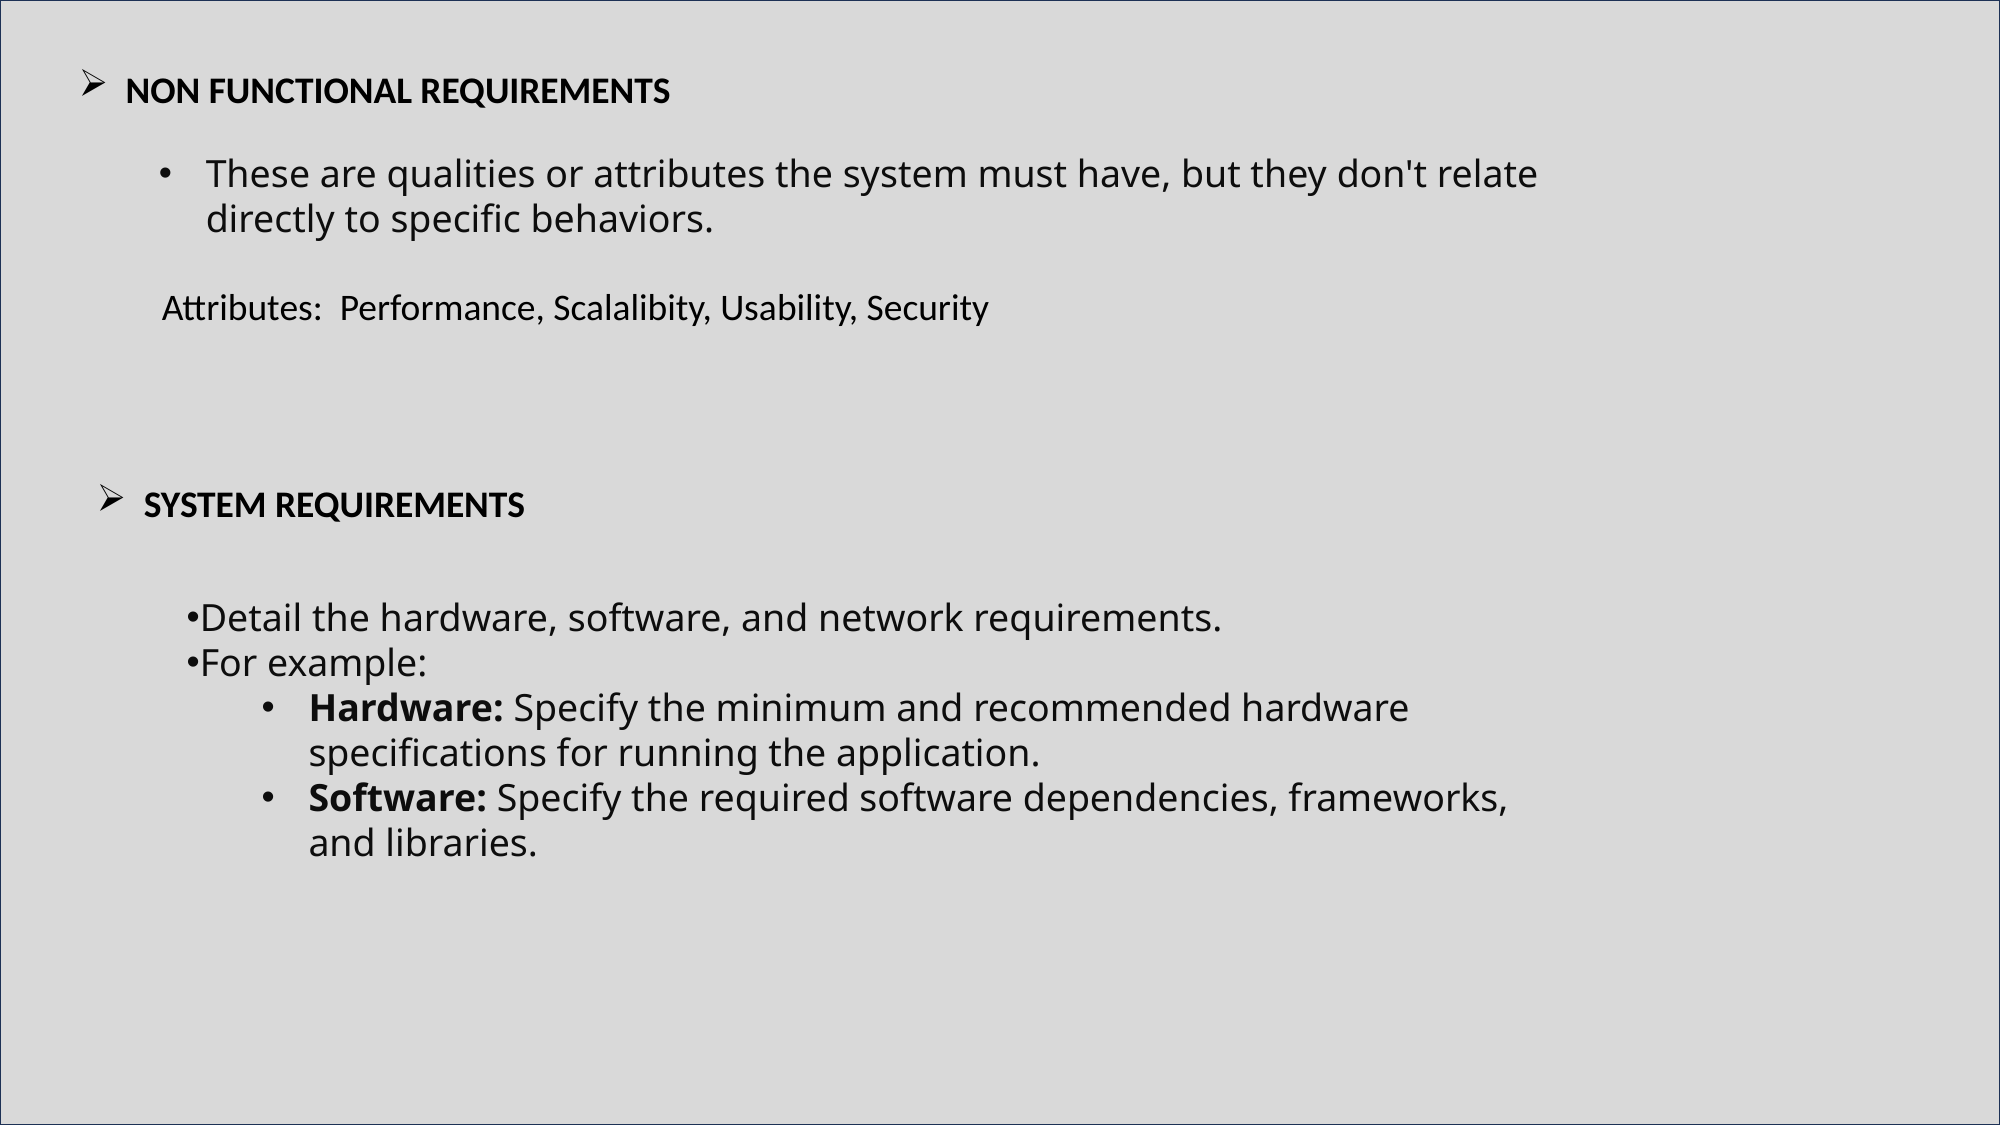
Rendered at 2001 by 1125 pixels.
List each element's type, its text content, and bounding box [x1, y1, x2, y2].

text_box Detail the hardware, software, and network requirements. For example: Hardware: Specify the minimum and recommended hardware specifications for running the application. Software: Specify the required software dependencies, frameworks, and libraries. [171, 586, 1573, 917]
text_box Attributes: Performance, Scalalibity, Usability, Security [147, 275, 1445, 335]
text_box These are qualities or attributes the system must have, but they don't relate directly to specific behaviors. [144, 142, 1591, 247]
text_box NON FUNCTIONAL REQUIREMENTS [64, 58, 1110, 118]
text_box SYSTEM REQUIREMENTS [82, 472, 868, 533]
text_box [0, 0, 2000, 1125]
